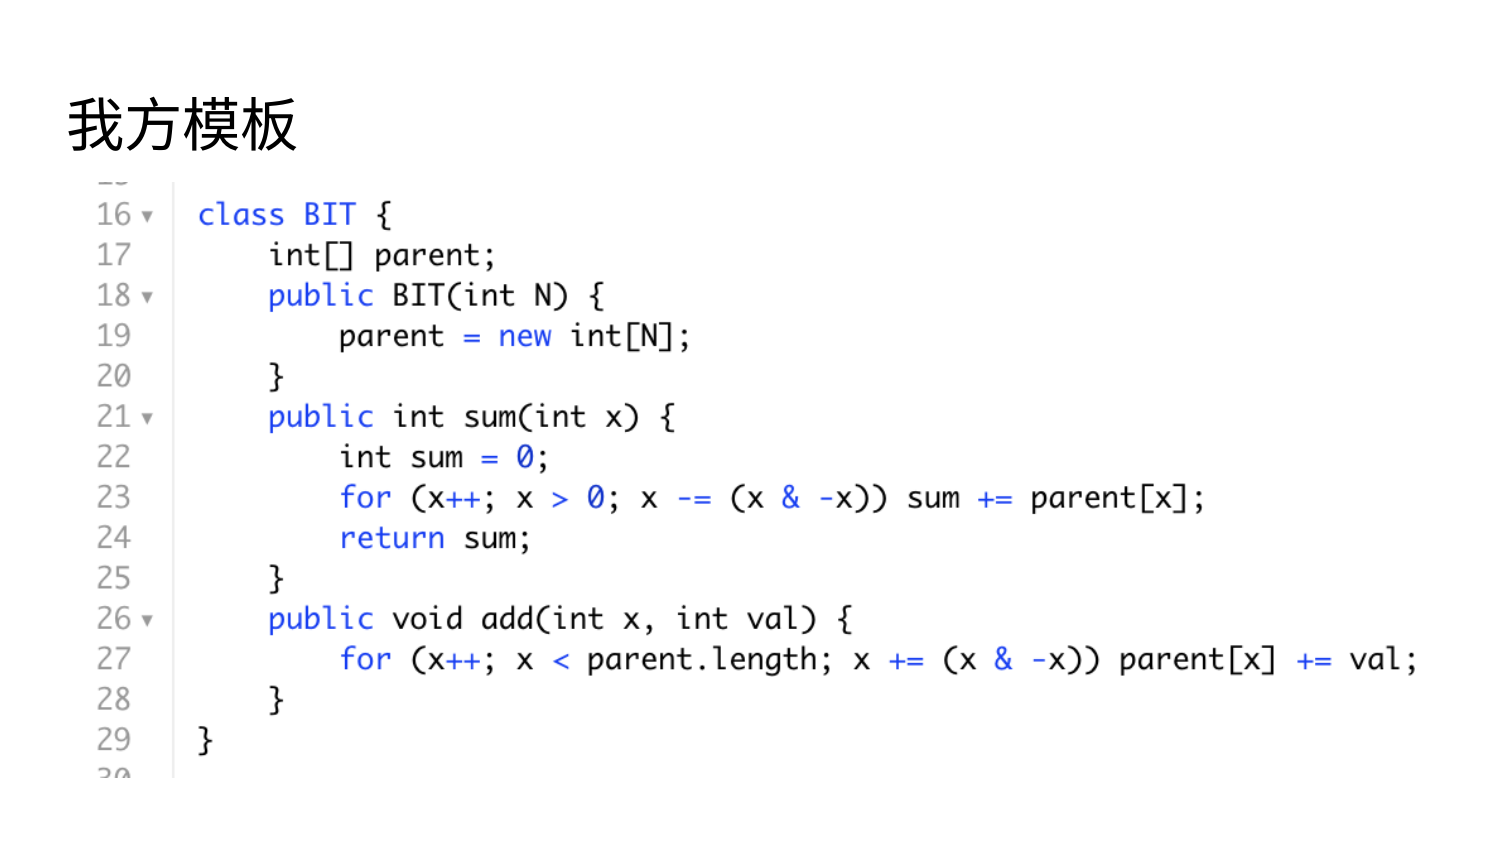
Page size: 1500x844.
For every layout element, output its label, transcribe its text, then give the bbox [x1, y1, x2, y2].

picture [50, 181, 1450, 778]
title 我方模板 [51, 72, 1449, 167]
